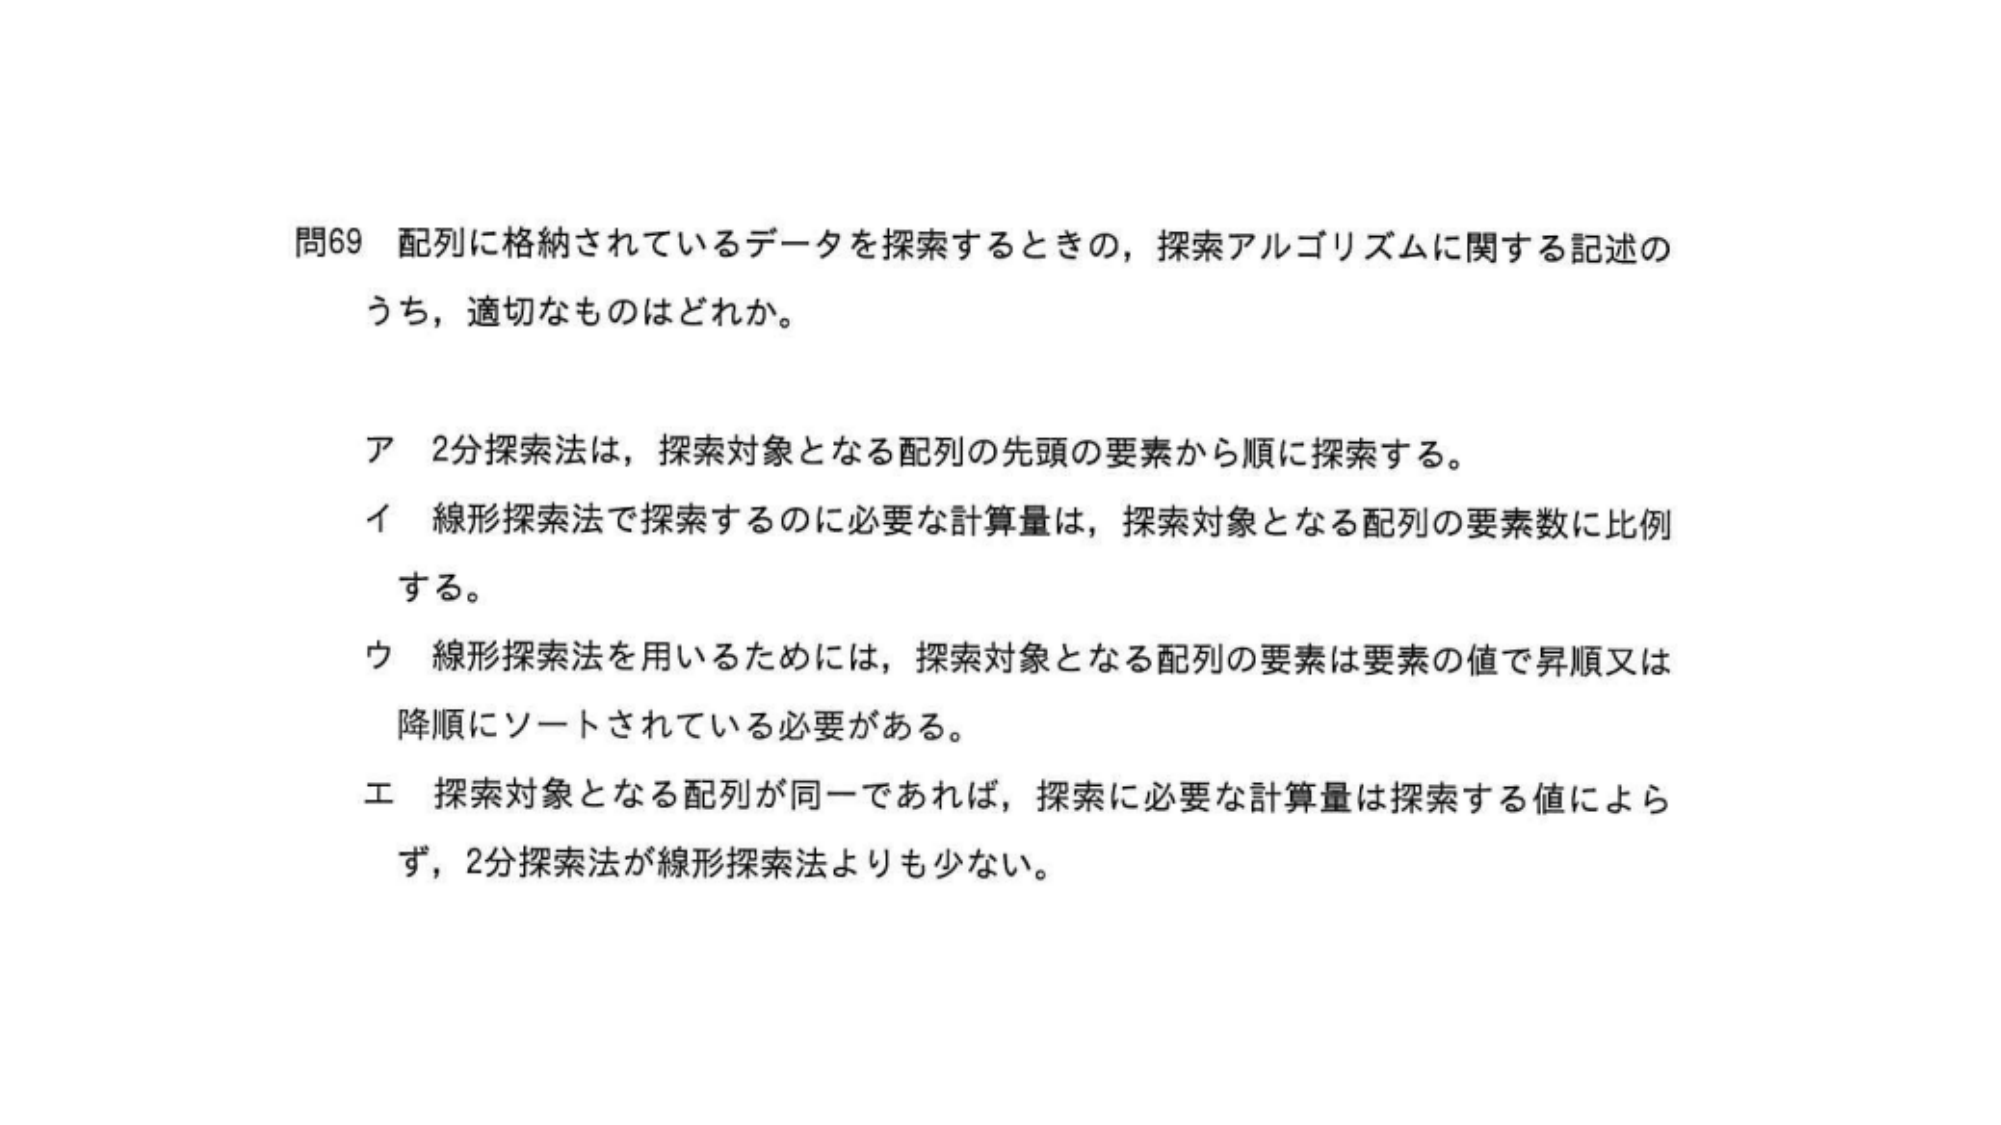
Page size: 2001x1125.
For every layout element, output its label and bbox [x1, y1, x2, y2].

picture [260, 211, 1699, 914]
